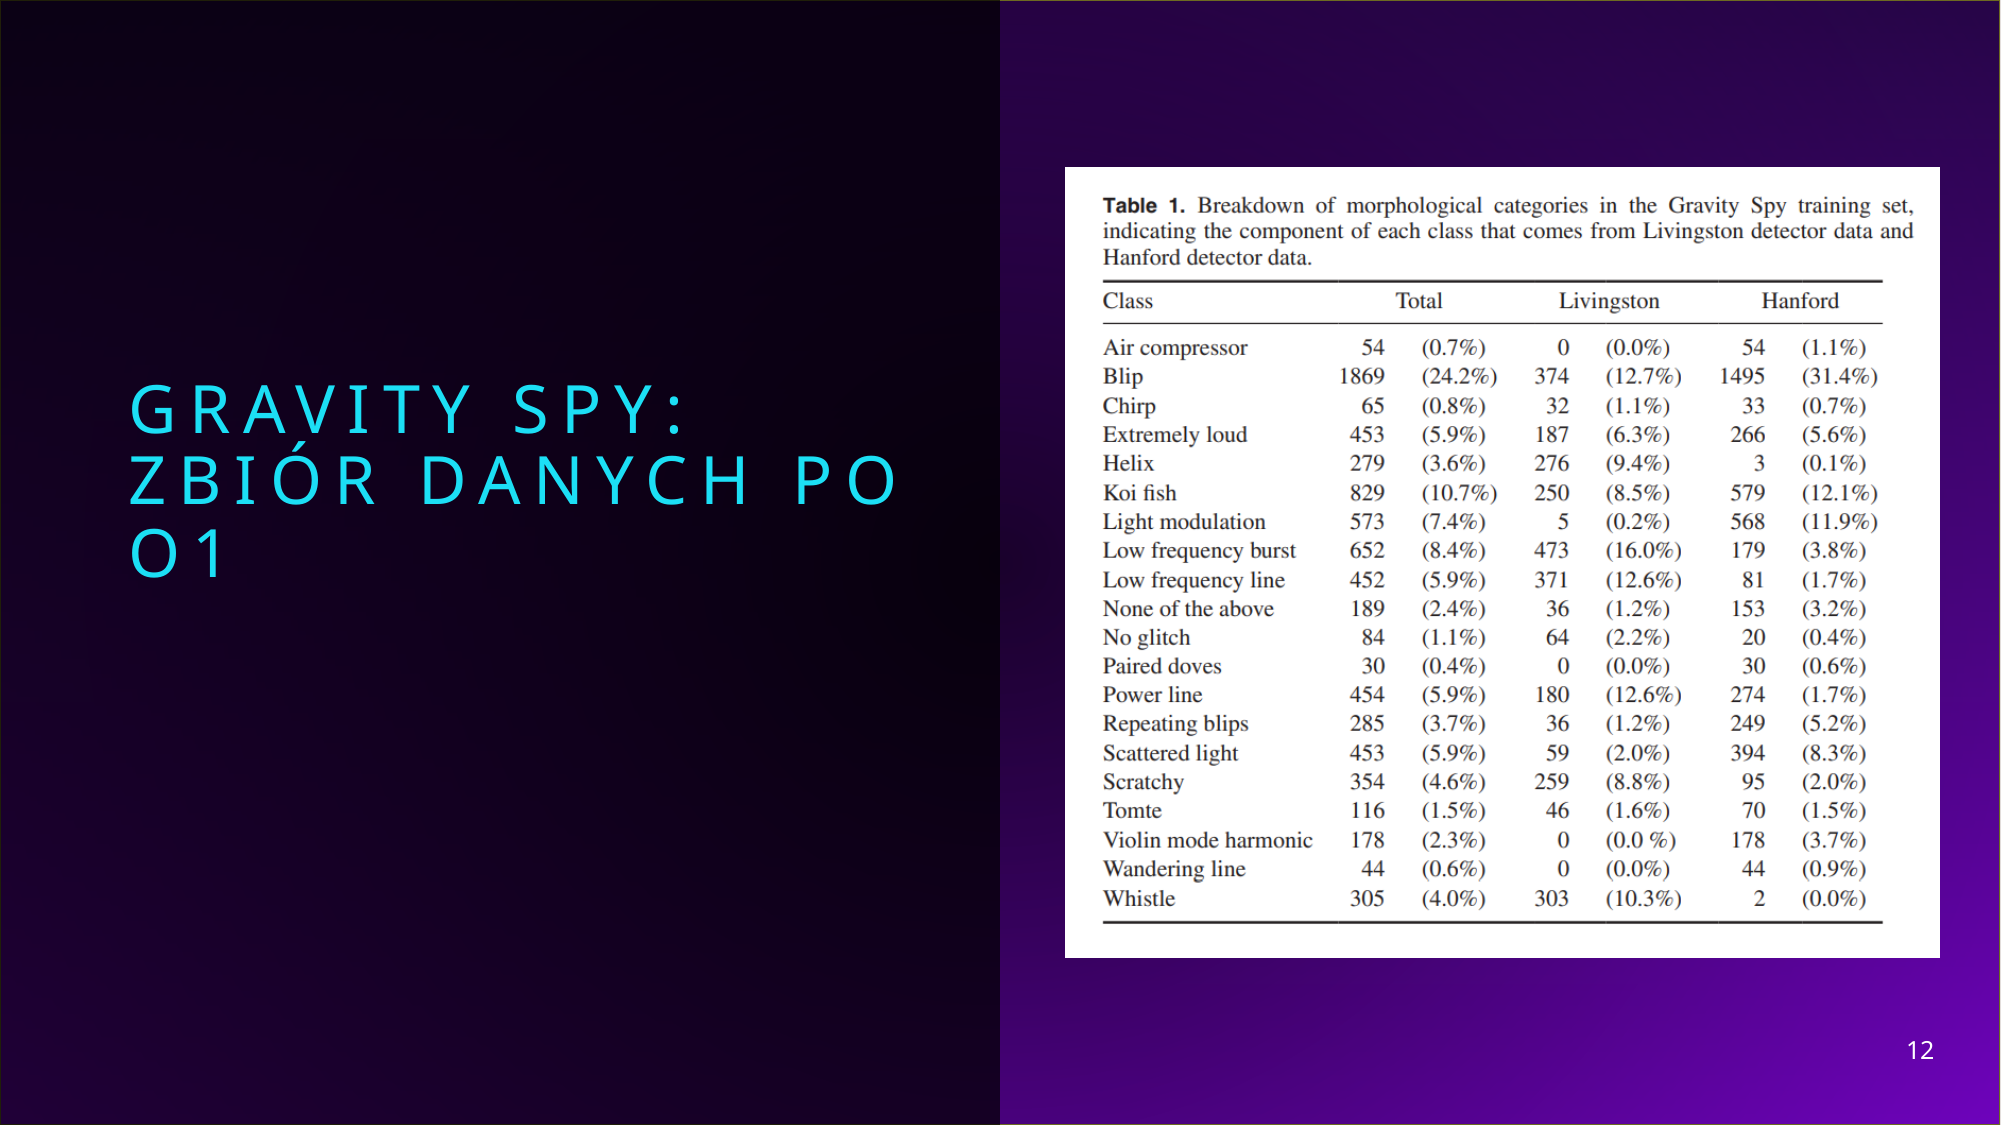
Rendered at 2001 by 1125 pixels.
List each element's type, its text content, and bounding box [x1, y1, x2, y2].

slide_number 12 [1499, 1021, 1950, 1082]
subtitle Gravity spy: zbiór danych po o1 [113, 367, 927, 760]
picture [1065, 167, 1940, 958]
